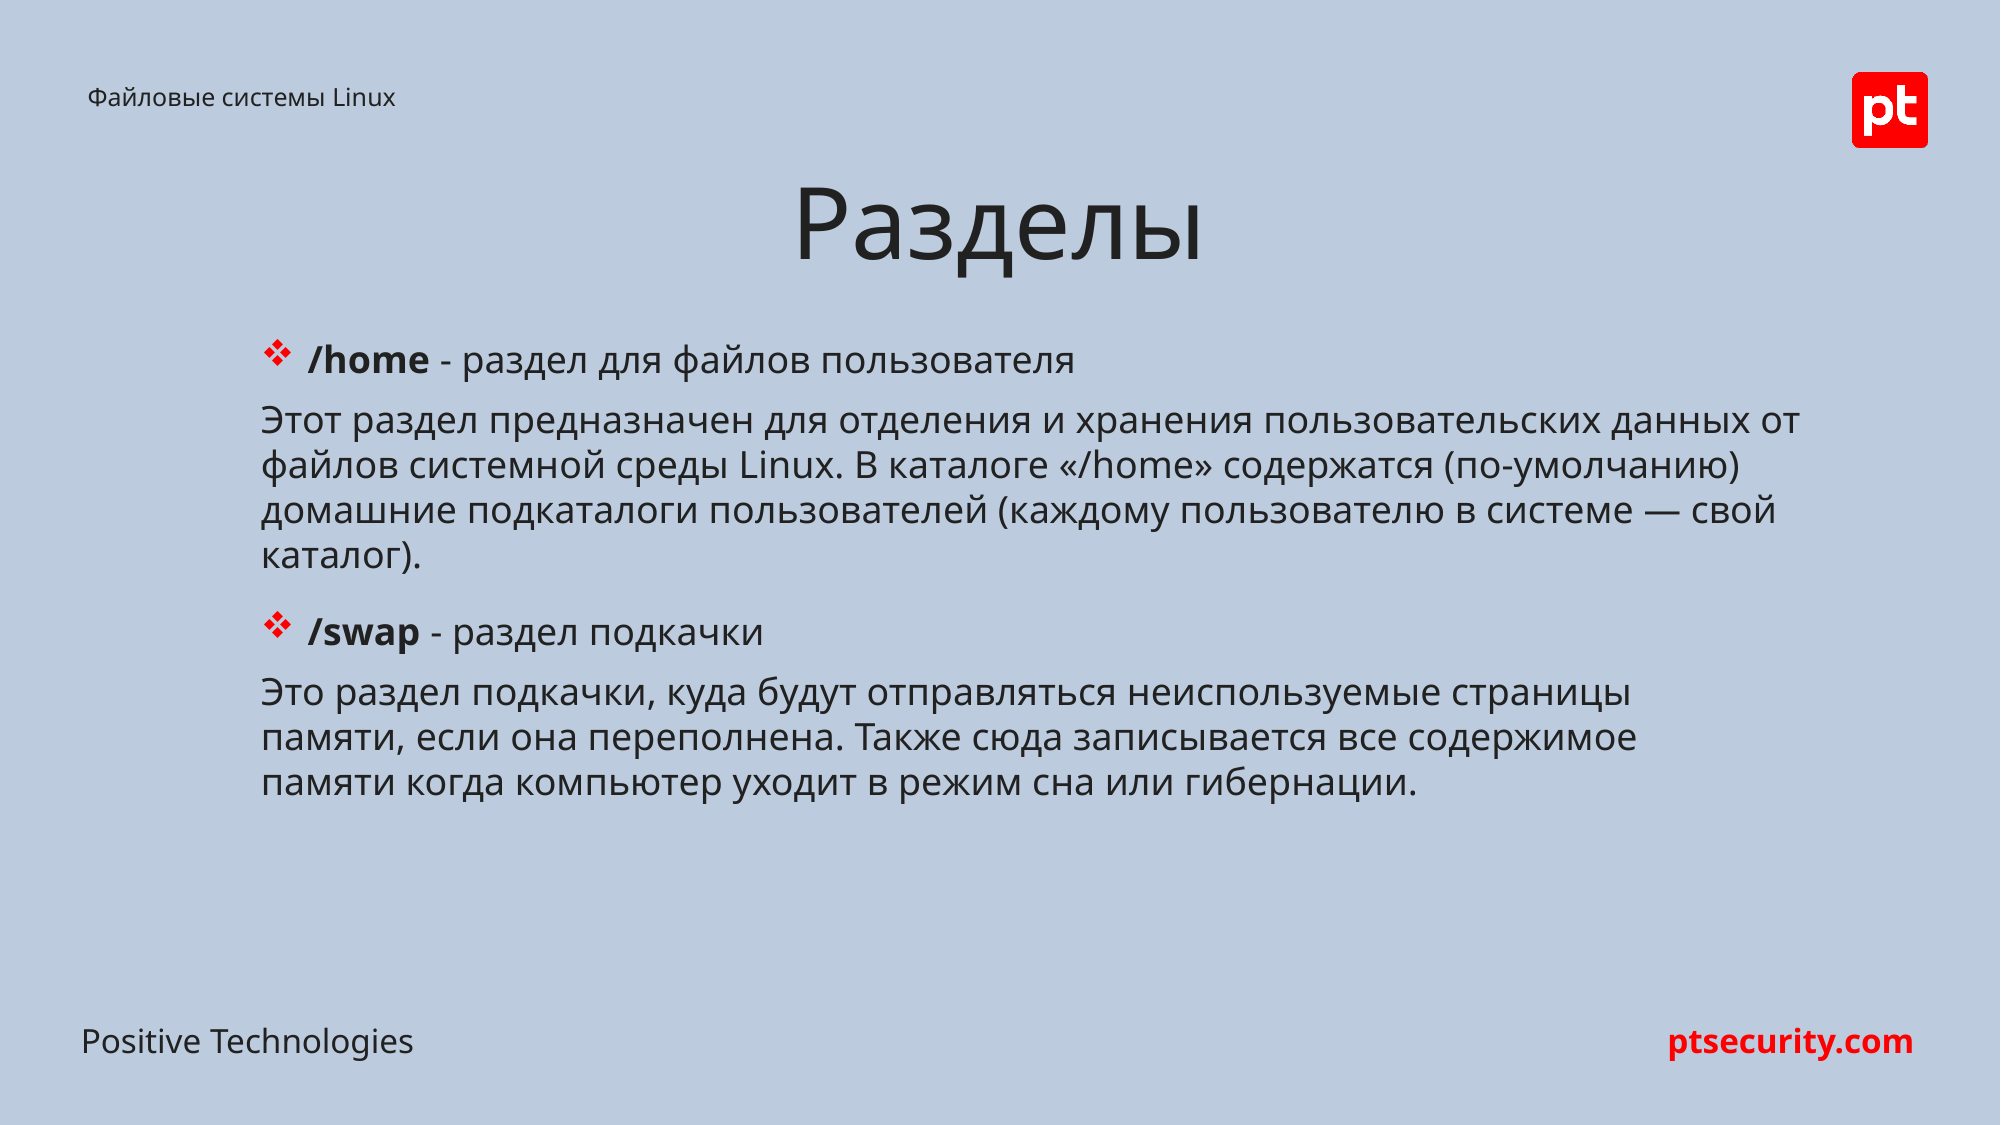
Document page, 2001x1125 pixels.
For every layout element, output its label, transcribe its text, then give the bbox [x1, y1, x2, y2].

list Файловые системы Linux [72, 74, 1623, 135]
text_box /swap - раздел подкачки [246, 600, 828, 660]
text_box Этот раздел предназначен для отделения и хранения пользовательских данных от файлов системной среды Linux. В каталоге «/home» содержатся (по-умолчанию) домашние подкаталоги пользователей (каждому пользователю в системе — свой каталог). [246, 388, 1827, 584]
picture [1852, 72, 1928, 148]
text_box Это раздел подкачки, куда будут отправляться неиспользуемые страницы памяти, если она переполнена. Также сюда записывается все содержимое памяти когда компьютер уходит в режим сна или гибернации. [246, 660, 1754, 811]
text_box Разделы [375, 134, 1623, 269]
text_box /home - раздел для файлов пользователя [246, 328, 1140, 388]
